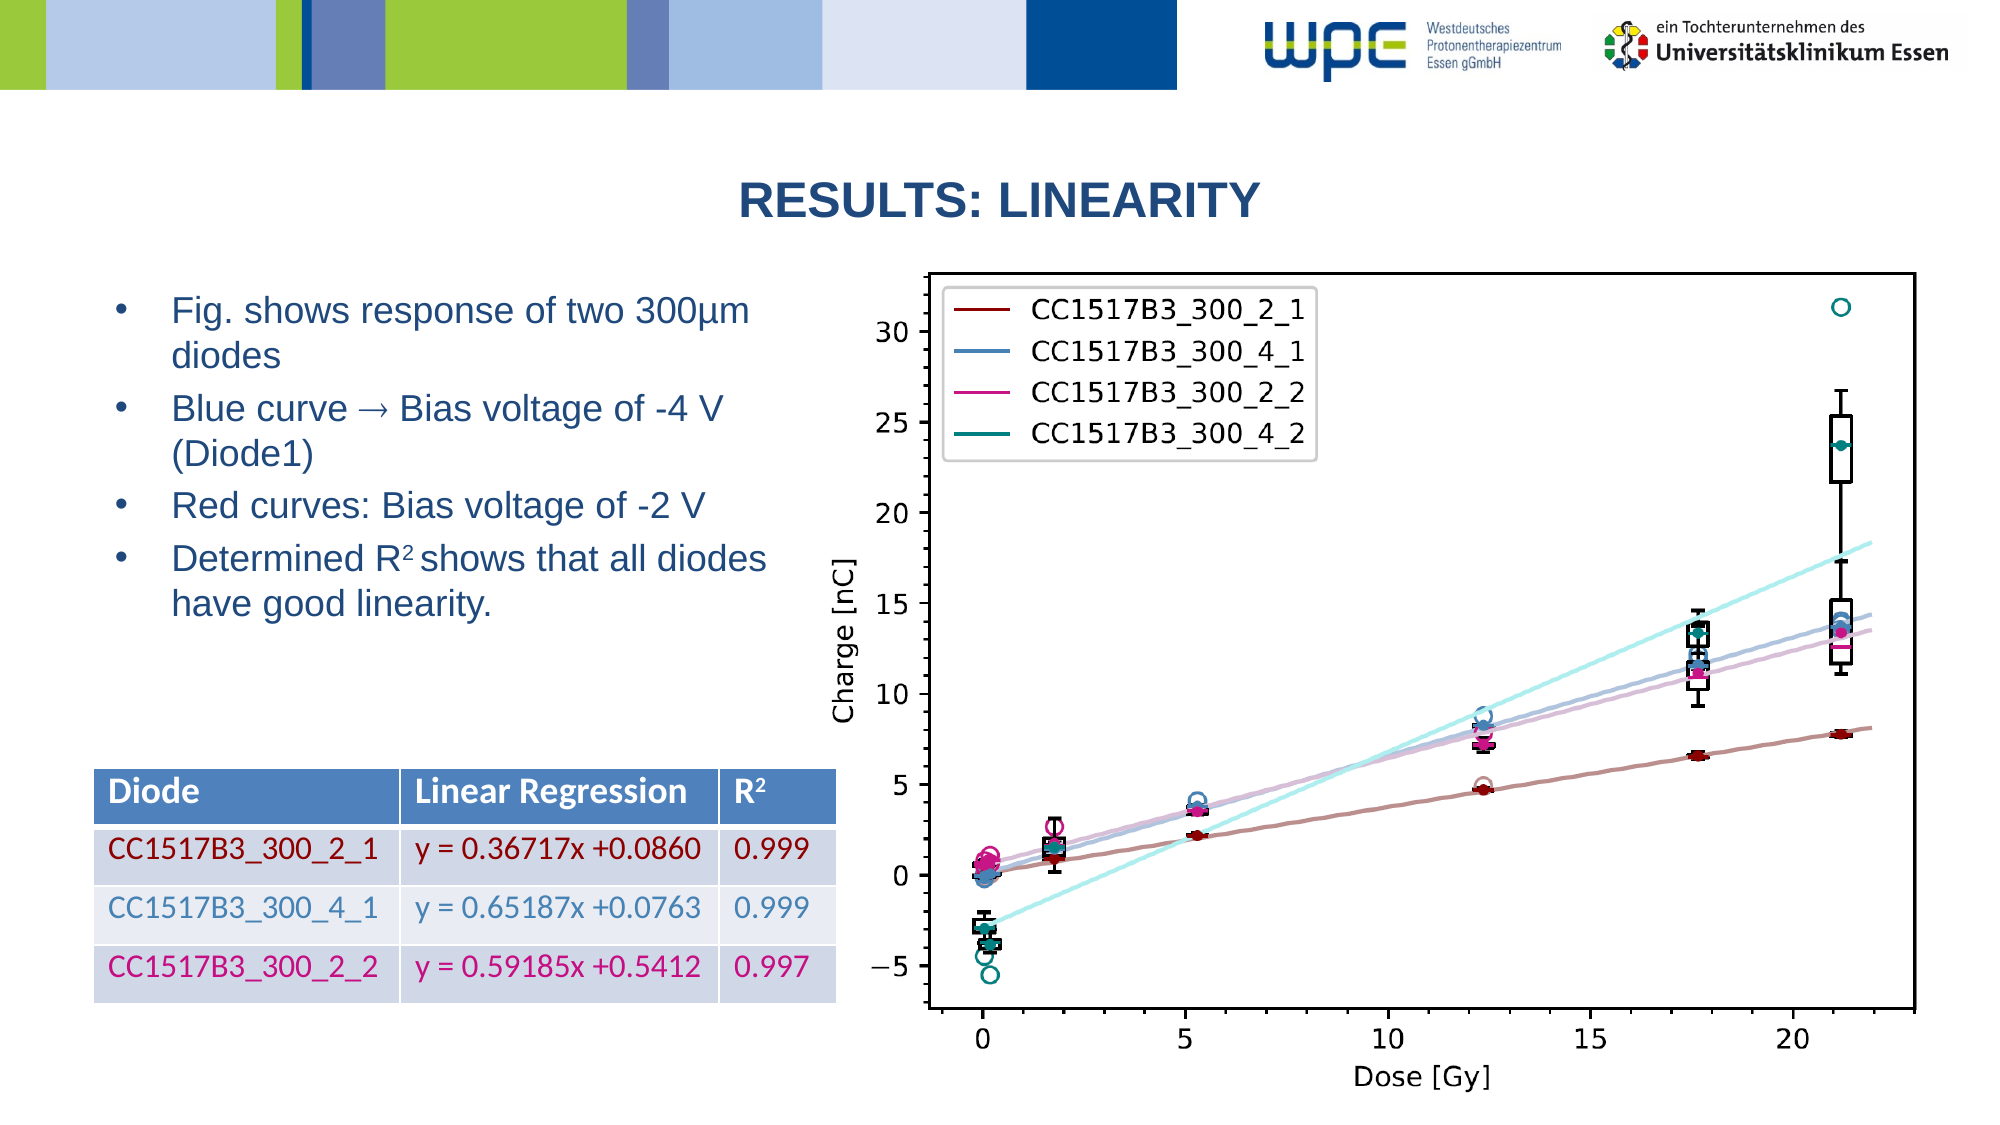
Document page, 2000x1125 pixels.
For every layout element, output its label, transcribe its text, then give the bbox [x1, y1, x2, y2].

table_cell CC1517B3_300_2_1 [94, 830, 399, 885]
table_header R2 [720, 769, 817, 824]
picture [1591, 14, 1967, 71]
title Results: Linearity [99, 150, 1900, 244]
table_cell 0.999 [720, 830, 817, 885]
table_header Linear Regression [401, 769, 718, 824]
table_header Diode [94, 769, 399, 824]
picture [822, 262, 1922, 1094]
table_cell CC1517B3_300_4_1 [94, 887, 399, 944]
table_cell y = 0.65187x +0.0763 [401, 887, 718, 944]
table_cell y = 0.59185x +0.5412 [401, 946, 718, 1003]
picture [1265, 22, 1561, 82]
table_cell 0.997 [720, 946, 817, 1003]
table_cell y = 0.36717x +0.0860 [401, 830, 718, 885]
list Fig. shows response of two 300µm diodes Blue curve  Bias voltage of -4 V (Diode1) Red curves: Bias voltage of -2 V Determined R2 shows that all diodes have good linearity. [99, 278, 817, 767]
table_cell 0.999 [720, 887, 817, 944]
table_cell CC1517B3_300_2_2 [94, 946, 399, 1003]
